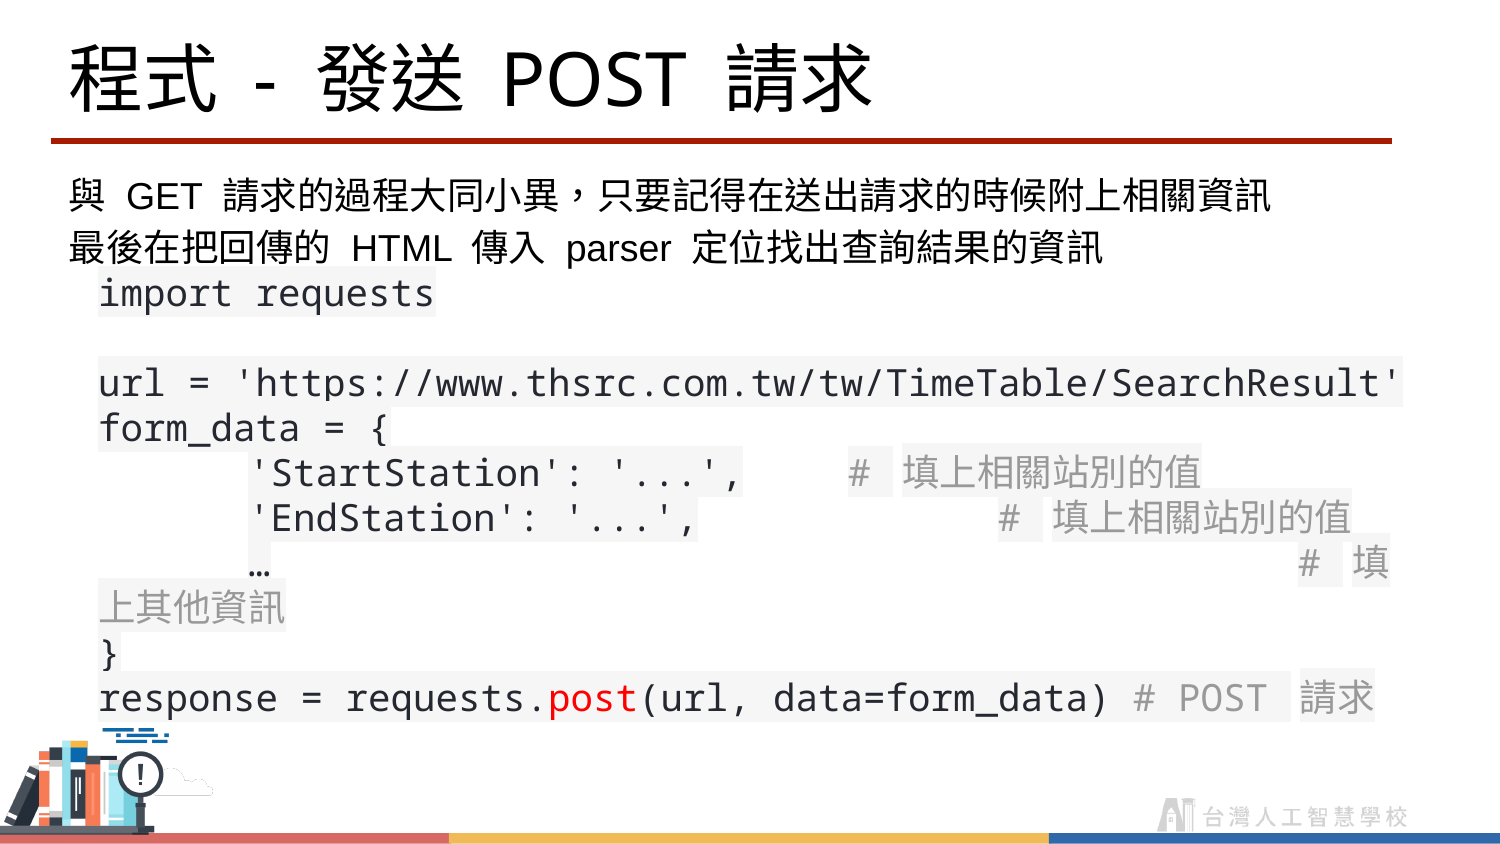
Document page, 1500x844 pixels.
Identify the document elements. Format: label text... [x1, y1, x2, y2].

list 與 GET 請求的過程大同小異，只要記得在送出請求的時候附上相關資訊 最後在把回傳的 HTML 傳入 parser 定位找出查詢結果的資訊 import requests url = 'https://www.thsrc.com.tw/tw/TimeTable/SearchResult' form_data = { 'StartStation': '...', # 填上相關站別的值 'EndStation': '...', # 填上相關站別的值 … # 填上其他資訊 } response = requests.post(url, data=form_data) # POST 請求 [63, 159, 1462, 796]
picture [0, 728, 213, 835]
title 程式 - 發送 POST 請求 [63, 29, 1462, 124]
